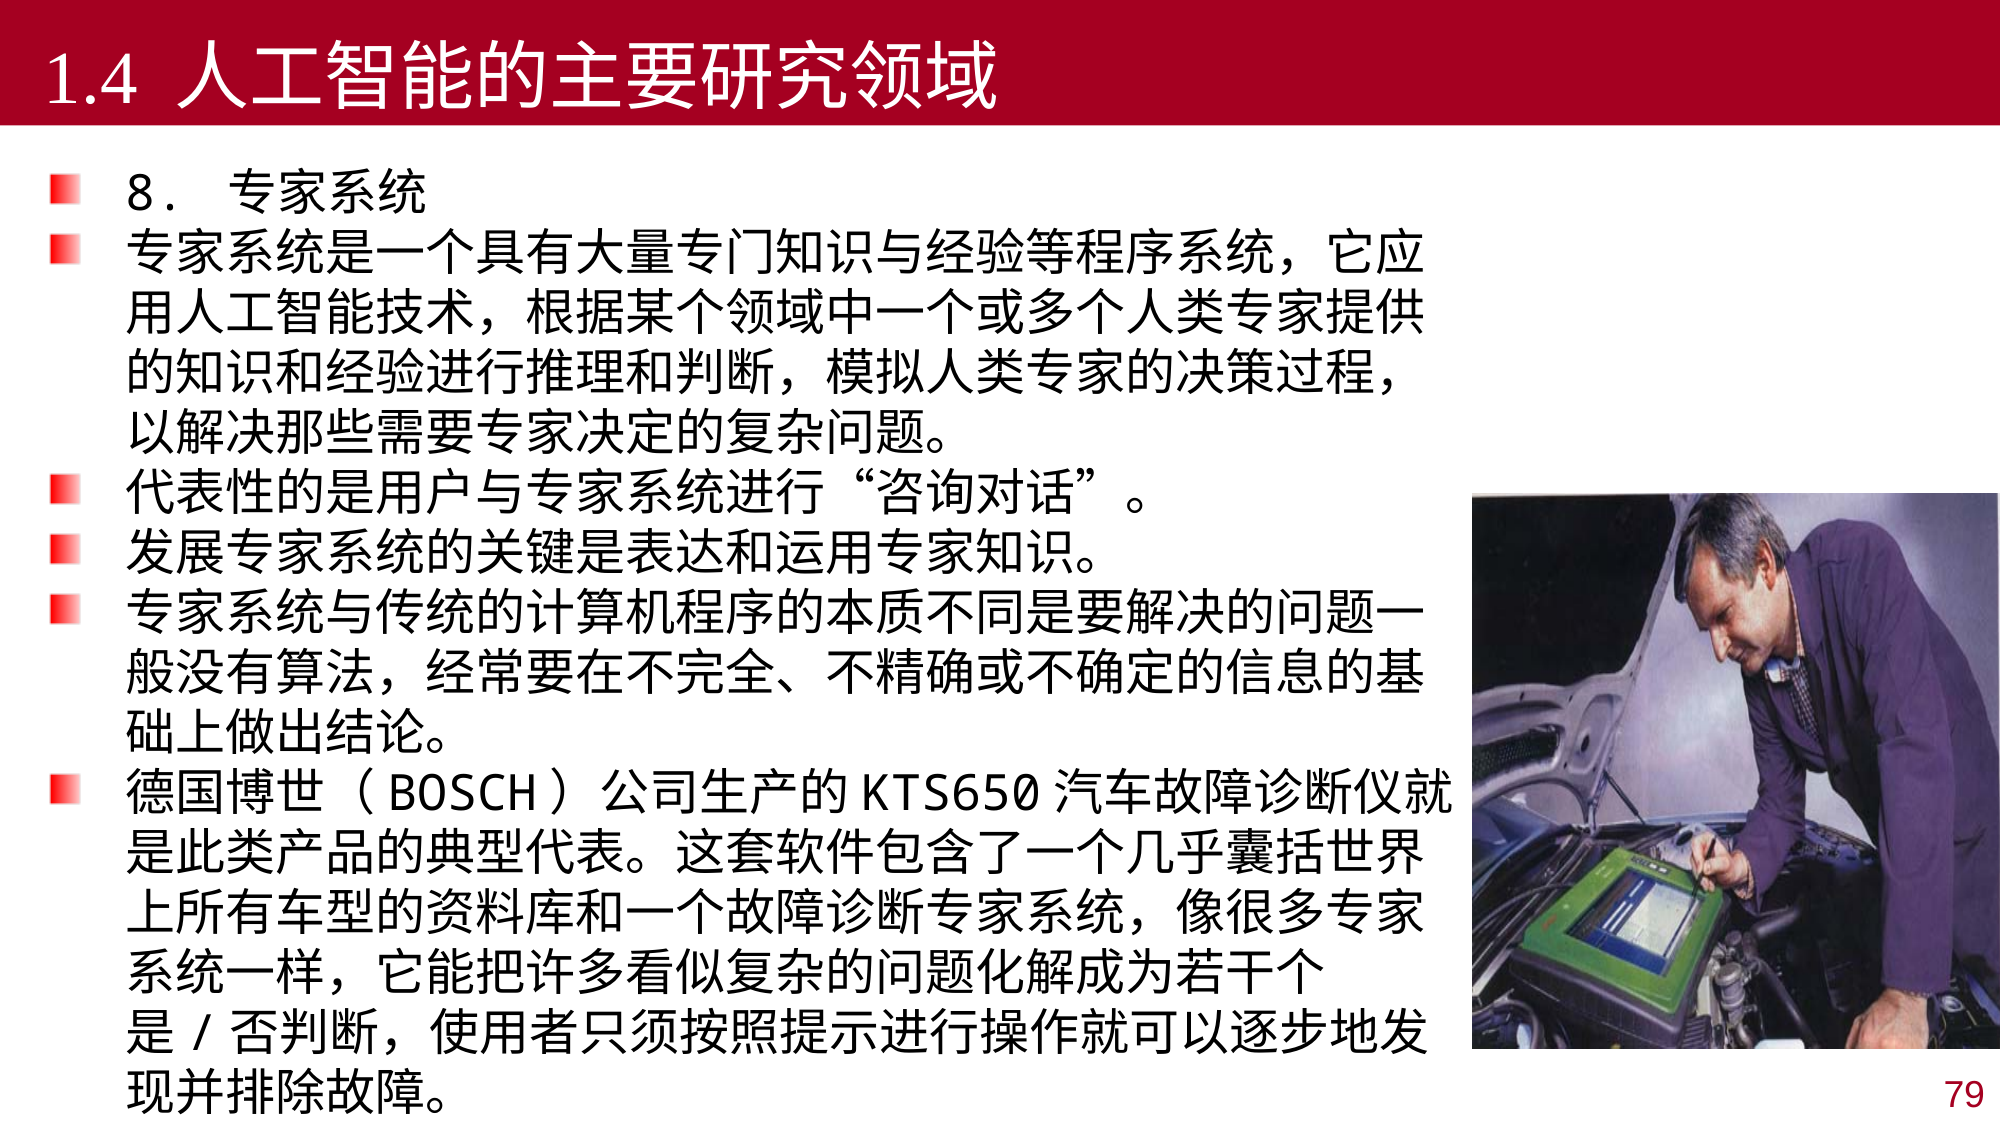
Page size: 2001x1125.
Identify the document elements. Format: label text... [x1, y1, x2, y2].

picture [48, 592, 84, 628]
picture [48, 232, 84, 268]
text_box 1.4 人工智能的主要研究领域 [0, 0, 2000, 126]
picture [1472, 493, 2000, 1049]
picture [48, 532, 84, 568]
picture [48, 472, 84, 508]
picture [48, 772, 84, 808]
text_box 8. 专家系统 专家系统是一个具有大量专门知识与经验等程序系统，它应用人工智能技术，根据某个领域中一个或多个人类专家提供的知识和经验进行推理和判断，模拟人类专家的决策过程，以解决那些需要专家决定的复杂问题。 代表性的是用户与专家系统进行“咨询对话”。 发展专家系统的关键是表达和运用专家知识。 专家系统与传统的计算机程序的本质不同是要解决的问题一般没有算法，经常要在不完全、不精确或不确定的信息的基础上做出结论。 德国博世（BOSCH）公司生产的KTS650汽车故障诊断仪就是此类产品的典型代表。这套软件包含了一个几乎囊括世界上所有车型的资料库和一个故障诊断专家系统，像很多专家系统一样，它能把许多看似复杂的问题化解成为若干个是/否判断，使用者只须按照提示进行操作就可以逐步地发现并排除故障。 [33, 153, 1473, 1125]
text_box [54, 148, 1969, 493]
slide_number 79 [1566, 1062, 2000, 1122]
picture [48, 172, 84, 208]
